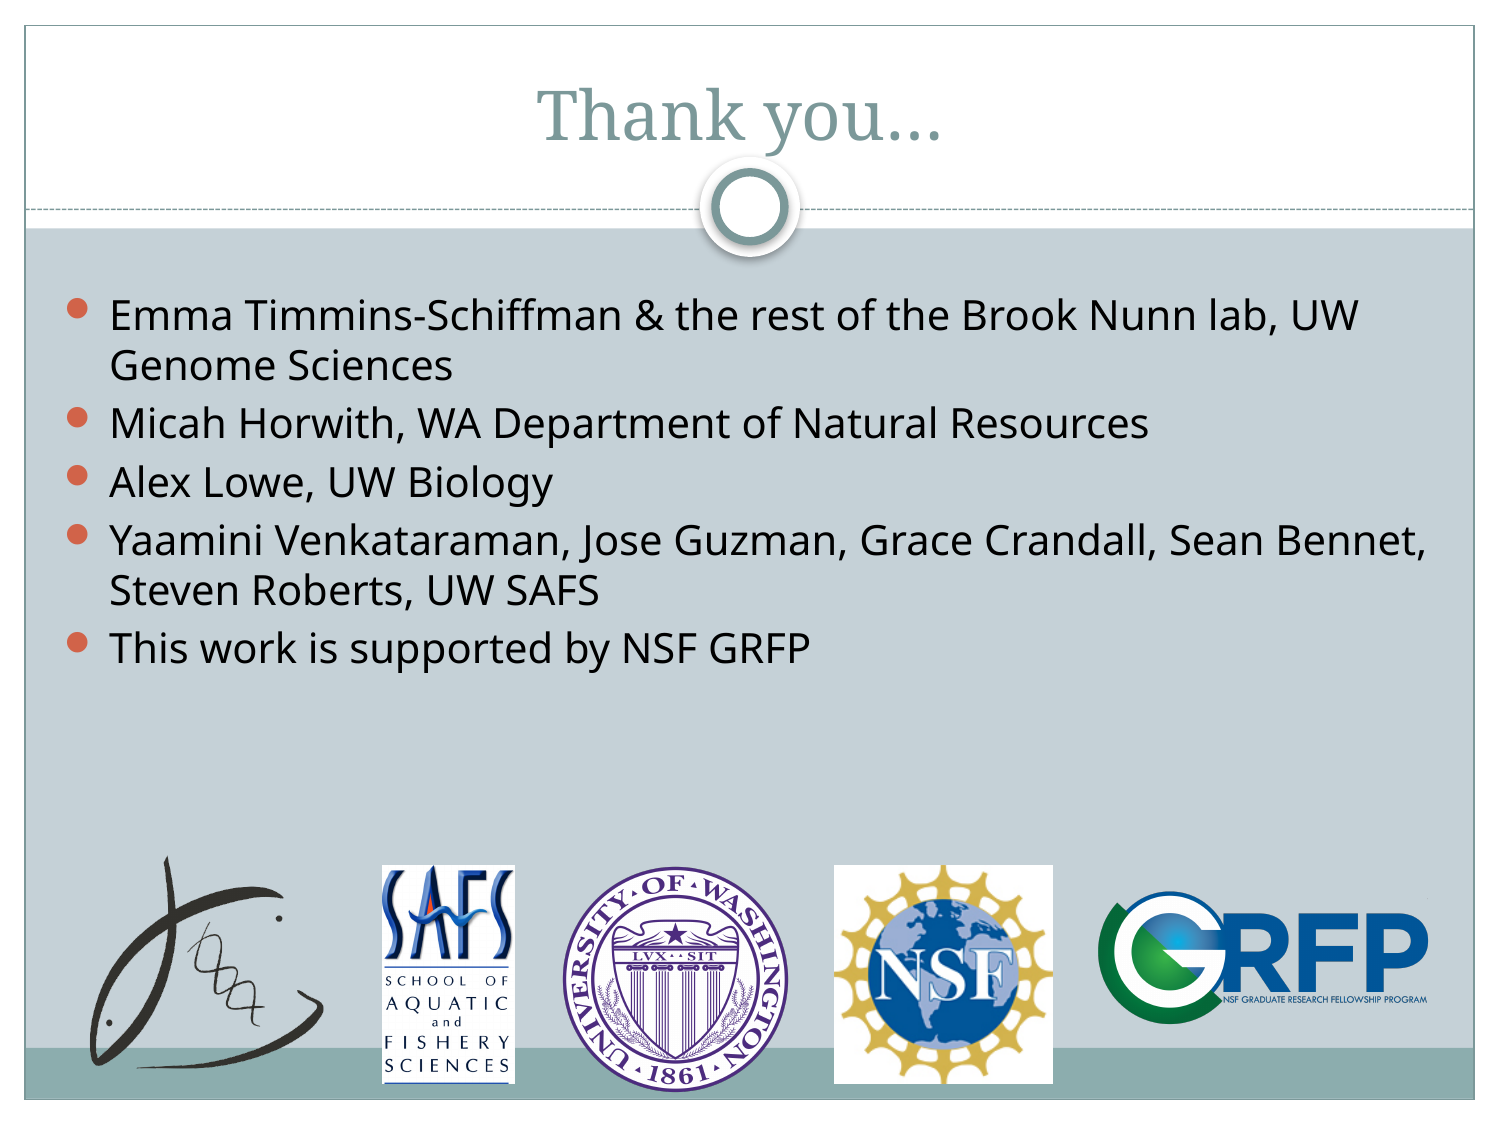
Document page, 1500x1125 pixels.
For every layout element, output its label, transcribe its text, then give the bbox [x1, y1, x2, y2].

picture [1094, 885, 1431, 1027]
picture [560, 865, 789, 1093]
list Emma Timmins-Schiffman & the rest of the Brook Nunn lab, UW Genome Sciences Micah Horwith, WA Department of Natural Resources Alex Lowe, UW Biology Yaamini Venkataraman, Jose Guzman, Grace Crandall, Sean Bennet, Steven Roberts, UW SAFS This work is supported by NSF GRFP [49, 281, 1445, 803]
picture [75, 850, 341, 1084]
title Thank you… [49, 37, 1450, 162]
picture [382, 865, 515, 1084]
picture [833, 865, 1053, 1084]
